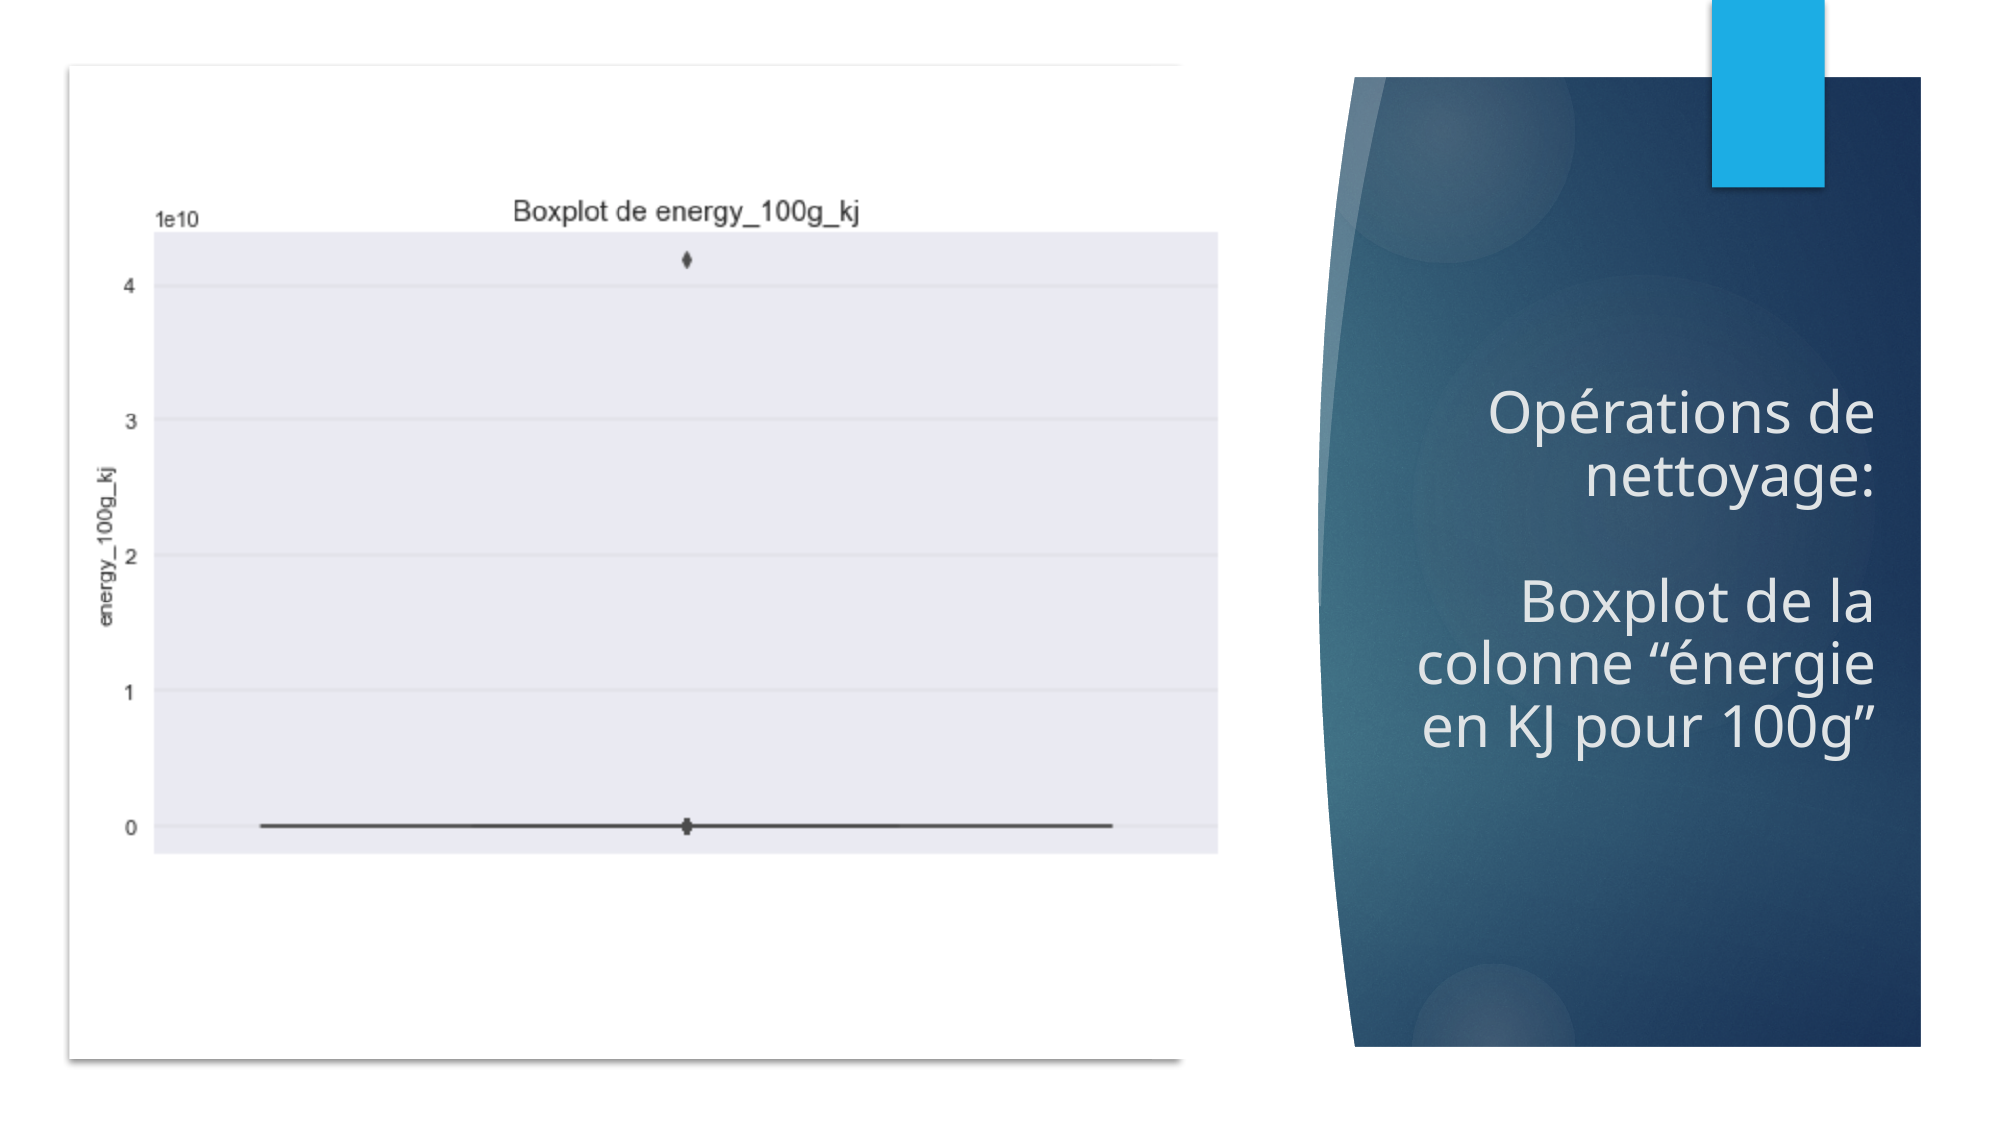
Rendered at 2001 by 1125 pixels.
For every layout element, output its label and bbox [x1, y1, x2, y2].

text_box [0, 0, 2000, 1125]
text_box [69, 64, 1367, 1060]
picture [83, 187, 1238, 871]
